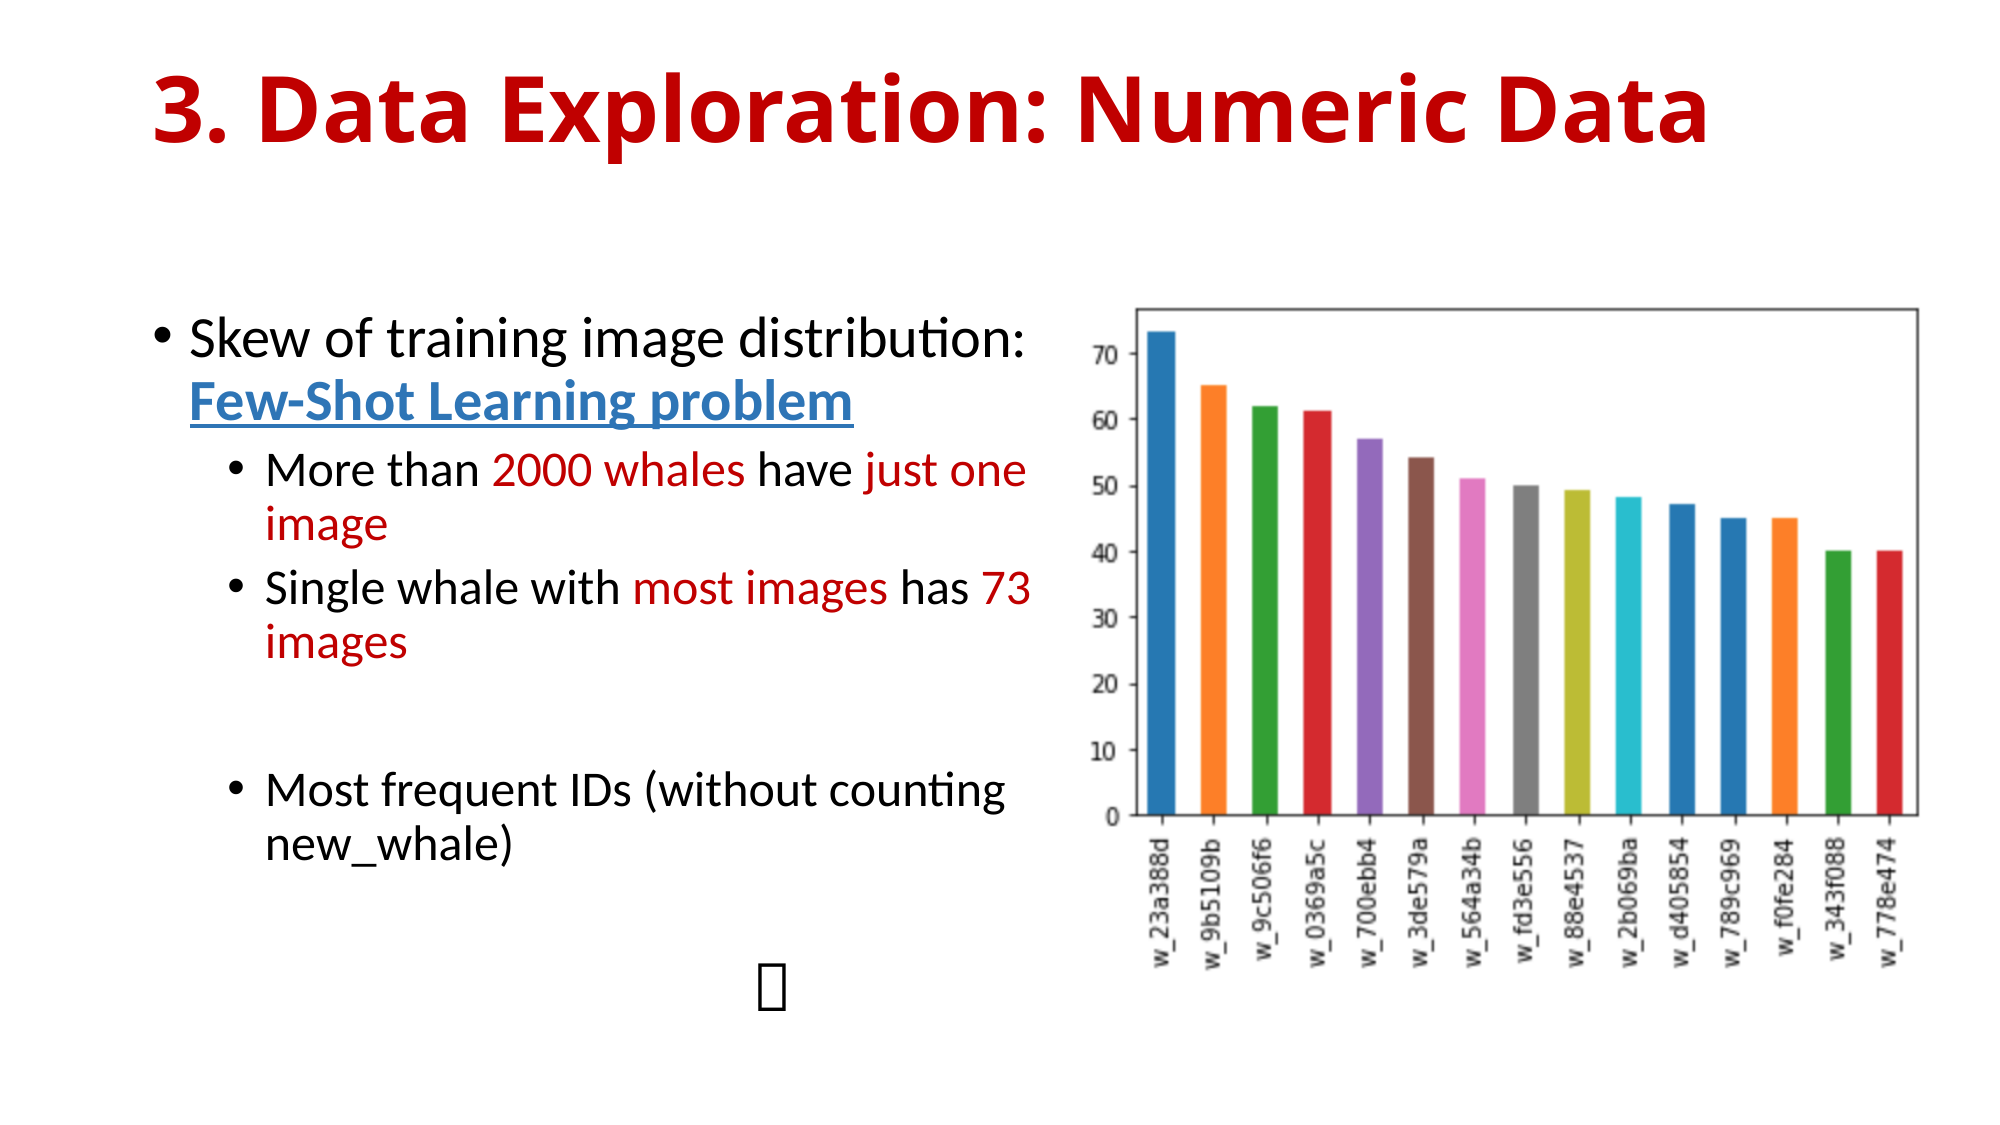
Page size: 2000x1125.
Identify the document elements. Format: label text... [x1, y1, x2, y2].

picture [1067, 271, 1955, 996]
list Skew of training image distribution: Few-Shot Learning problem More than 2000 whales have just one image Single whale with most images has 73 images Most frequent IDs (without counting new_whale)  [137, 299, 1098, 1014]
title 3. Data Exploration: Numeric Data [137, 12, 1862, 213]
